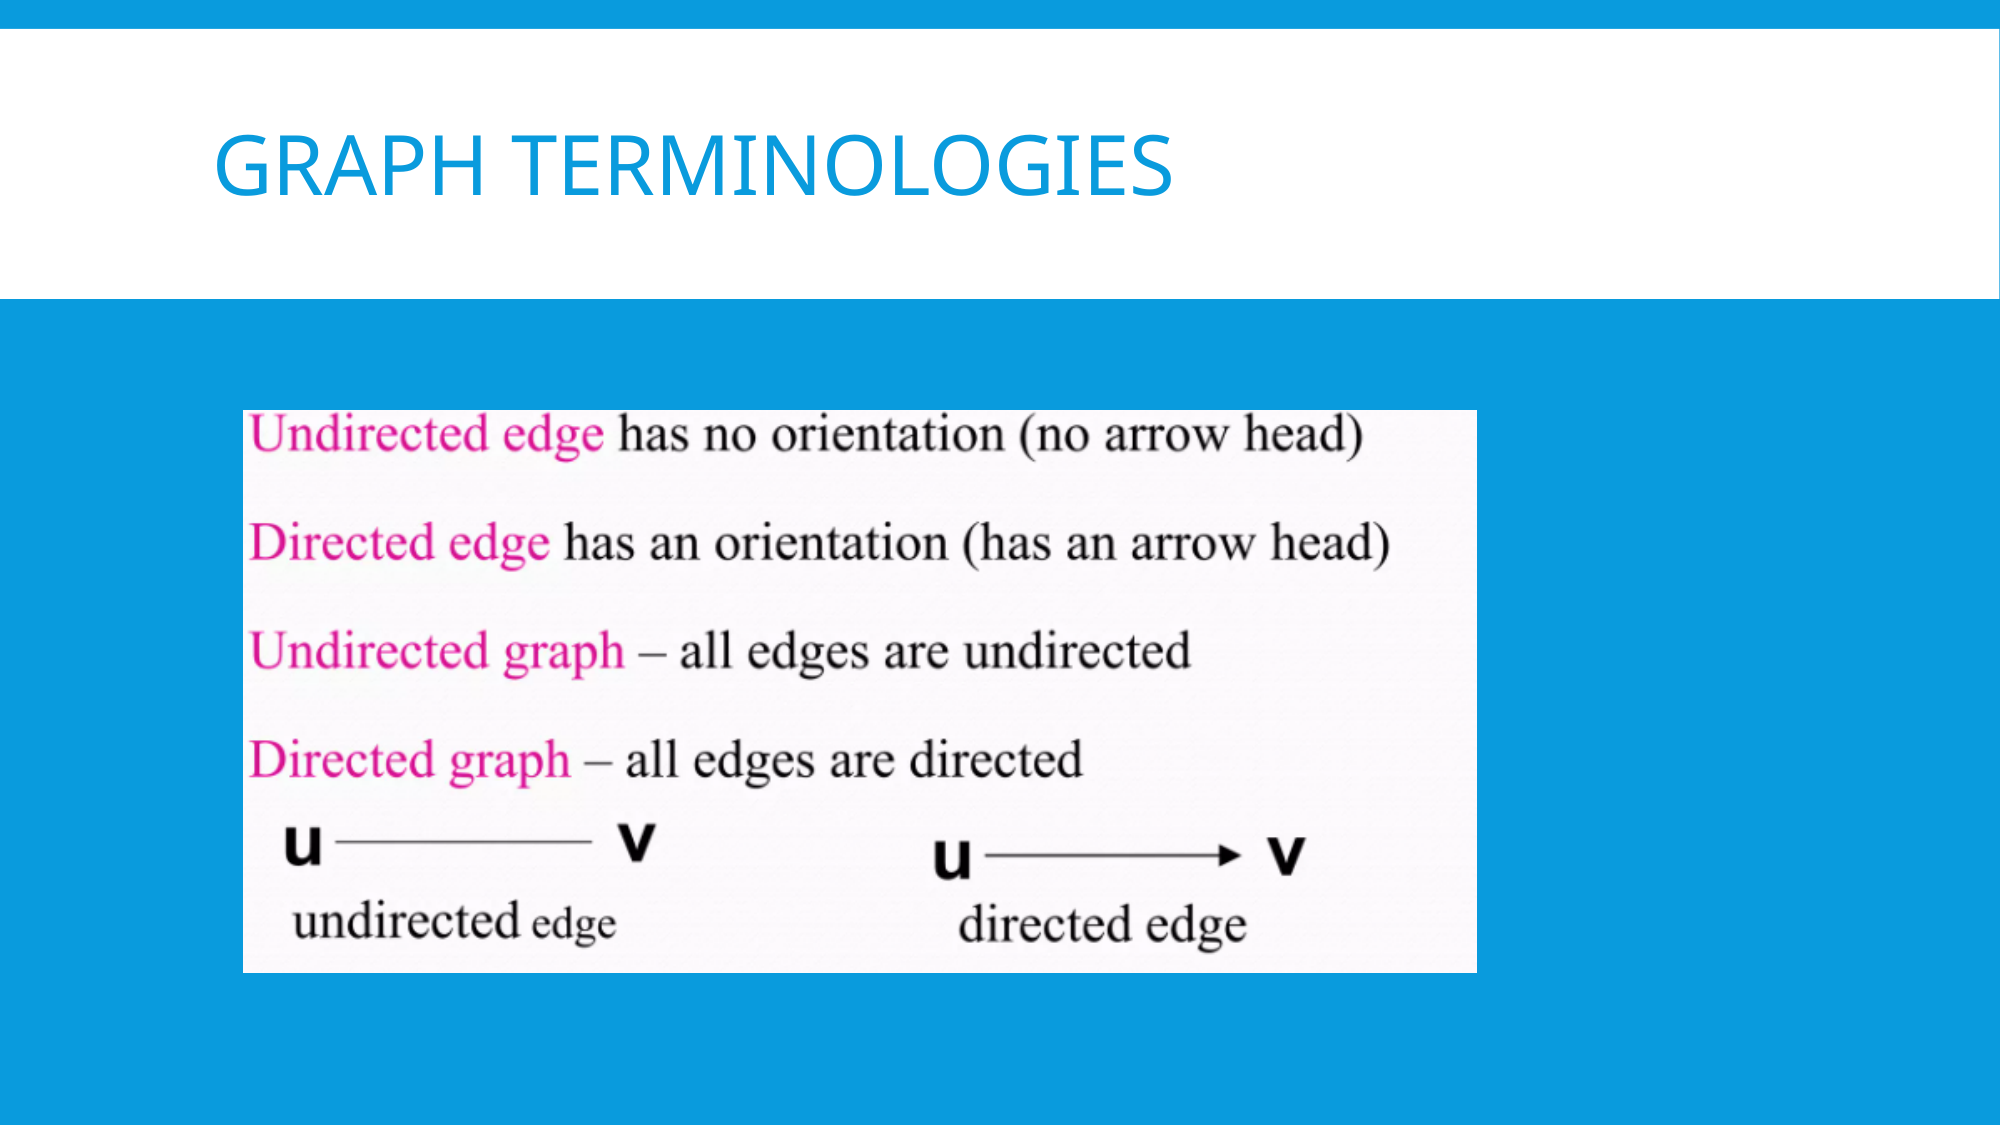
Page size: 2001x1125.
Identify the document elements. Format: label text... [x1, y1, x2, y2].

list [243, 409, 1477, 973]
title Graph Terminologies [197, 46, 1803, 295]
